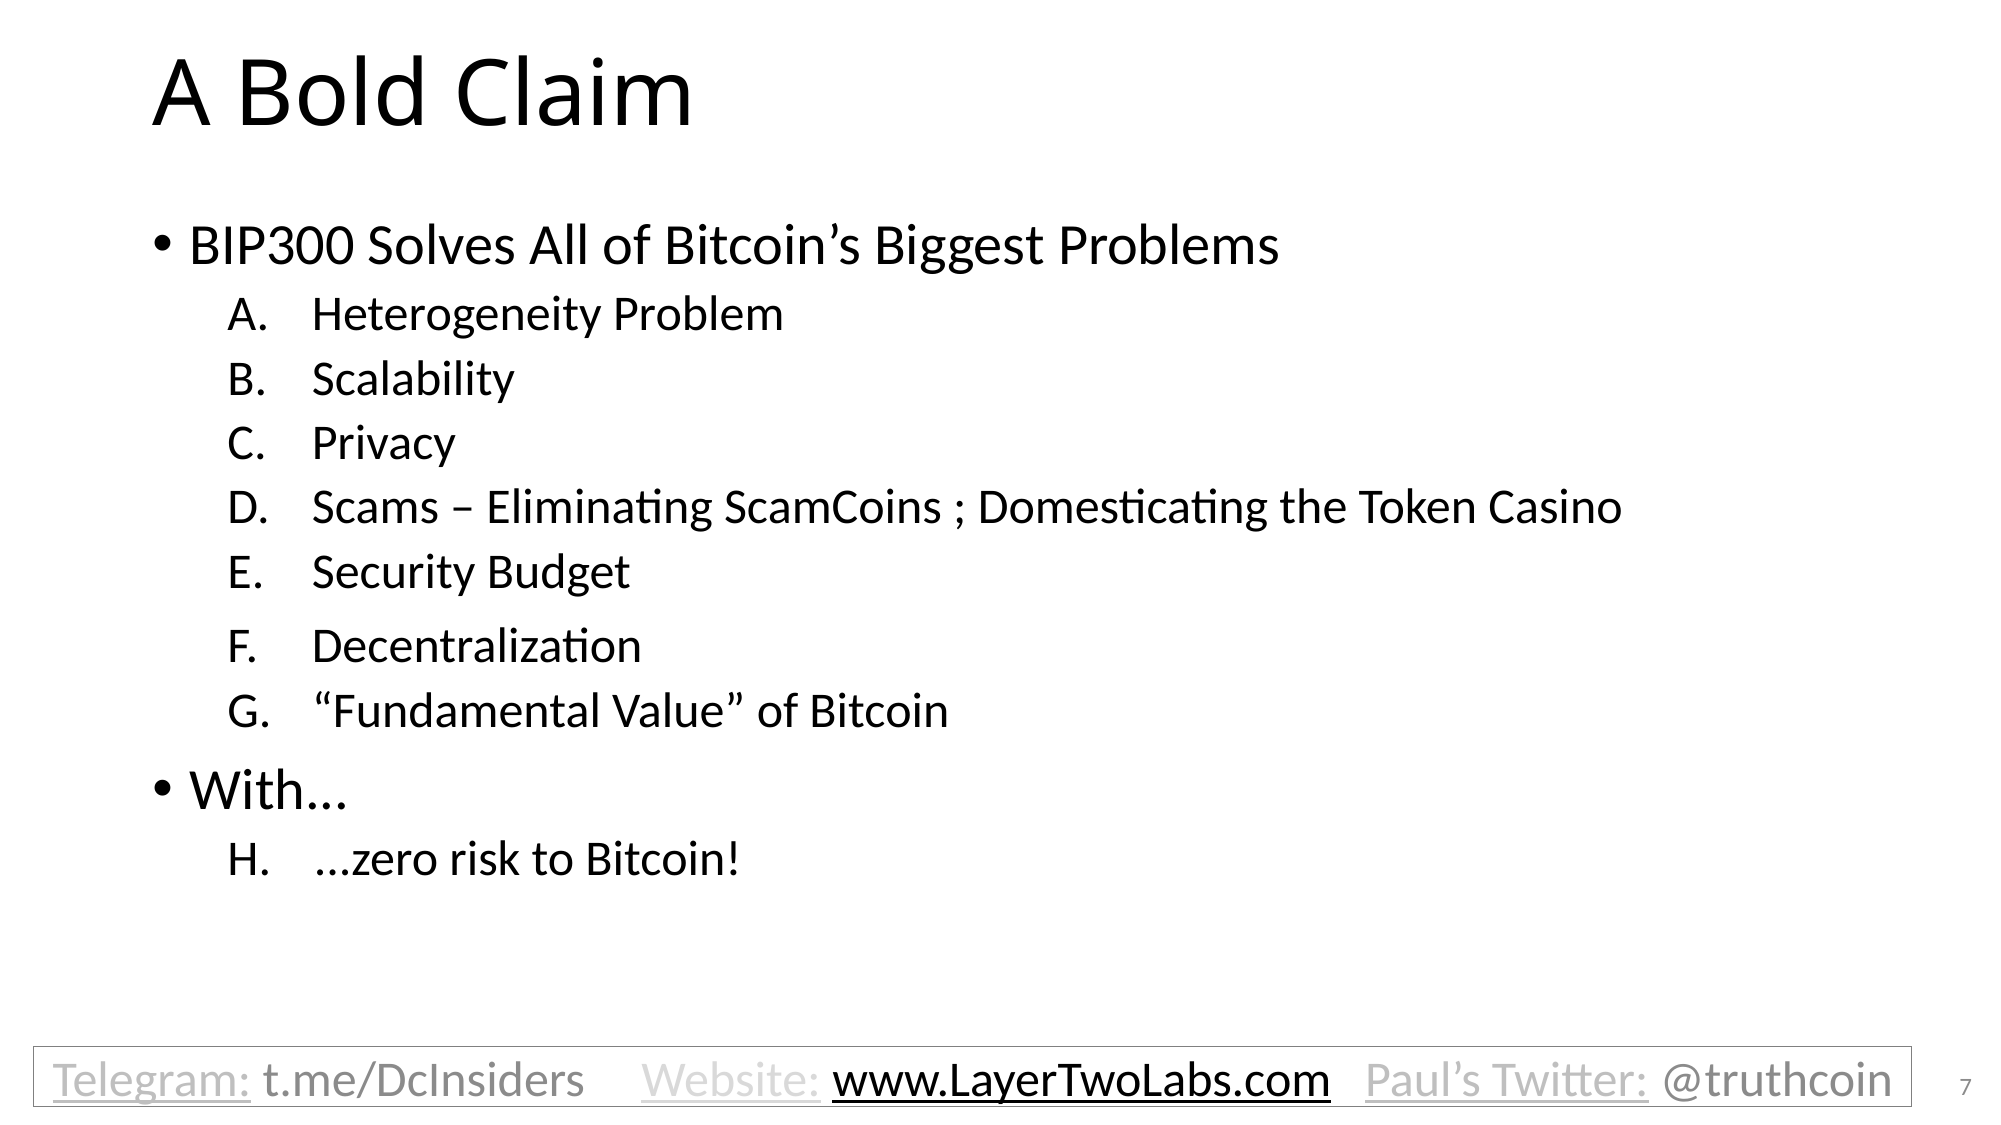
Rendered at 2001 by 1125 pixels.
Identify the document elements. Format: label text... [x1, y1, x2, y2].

footer Telegram: t.me/DcInsiders Website: www.LayerTwoLabs.com Paul’s Twitter: @truthcoin [33, 1046, 1912, 1107]
slide_number 7 [1915, 1055, 1987, 1116]
list BIP300 Solves All of Bitcoin’s Biggest Problems Heterogeneity Problem Scalability Privacy Scams – Eliminating ScamCoins ; Domesticating the Token Casino Security Budget Decentralization “Fundamental Value” of Bitcoin With... ...zero risk to Bitcoin! [137, 206, 1863, 1014]
title A Bold Claim [137, 32, 1863, 159]
